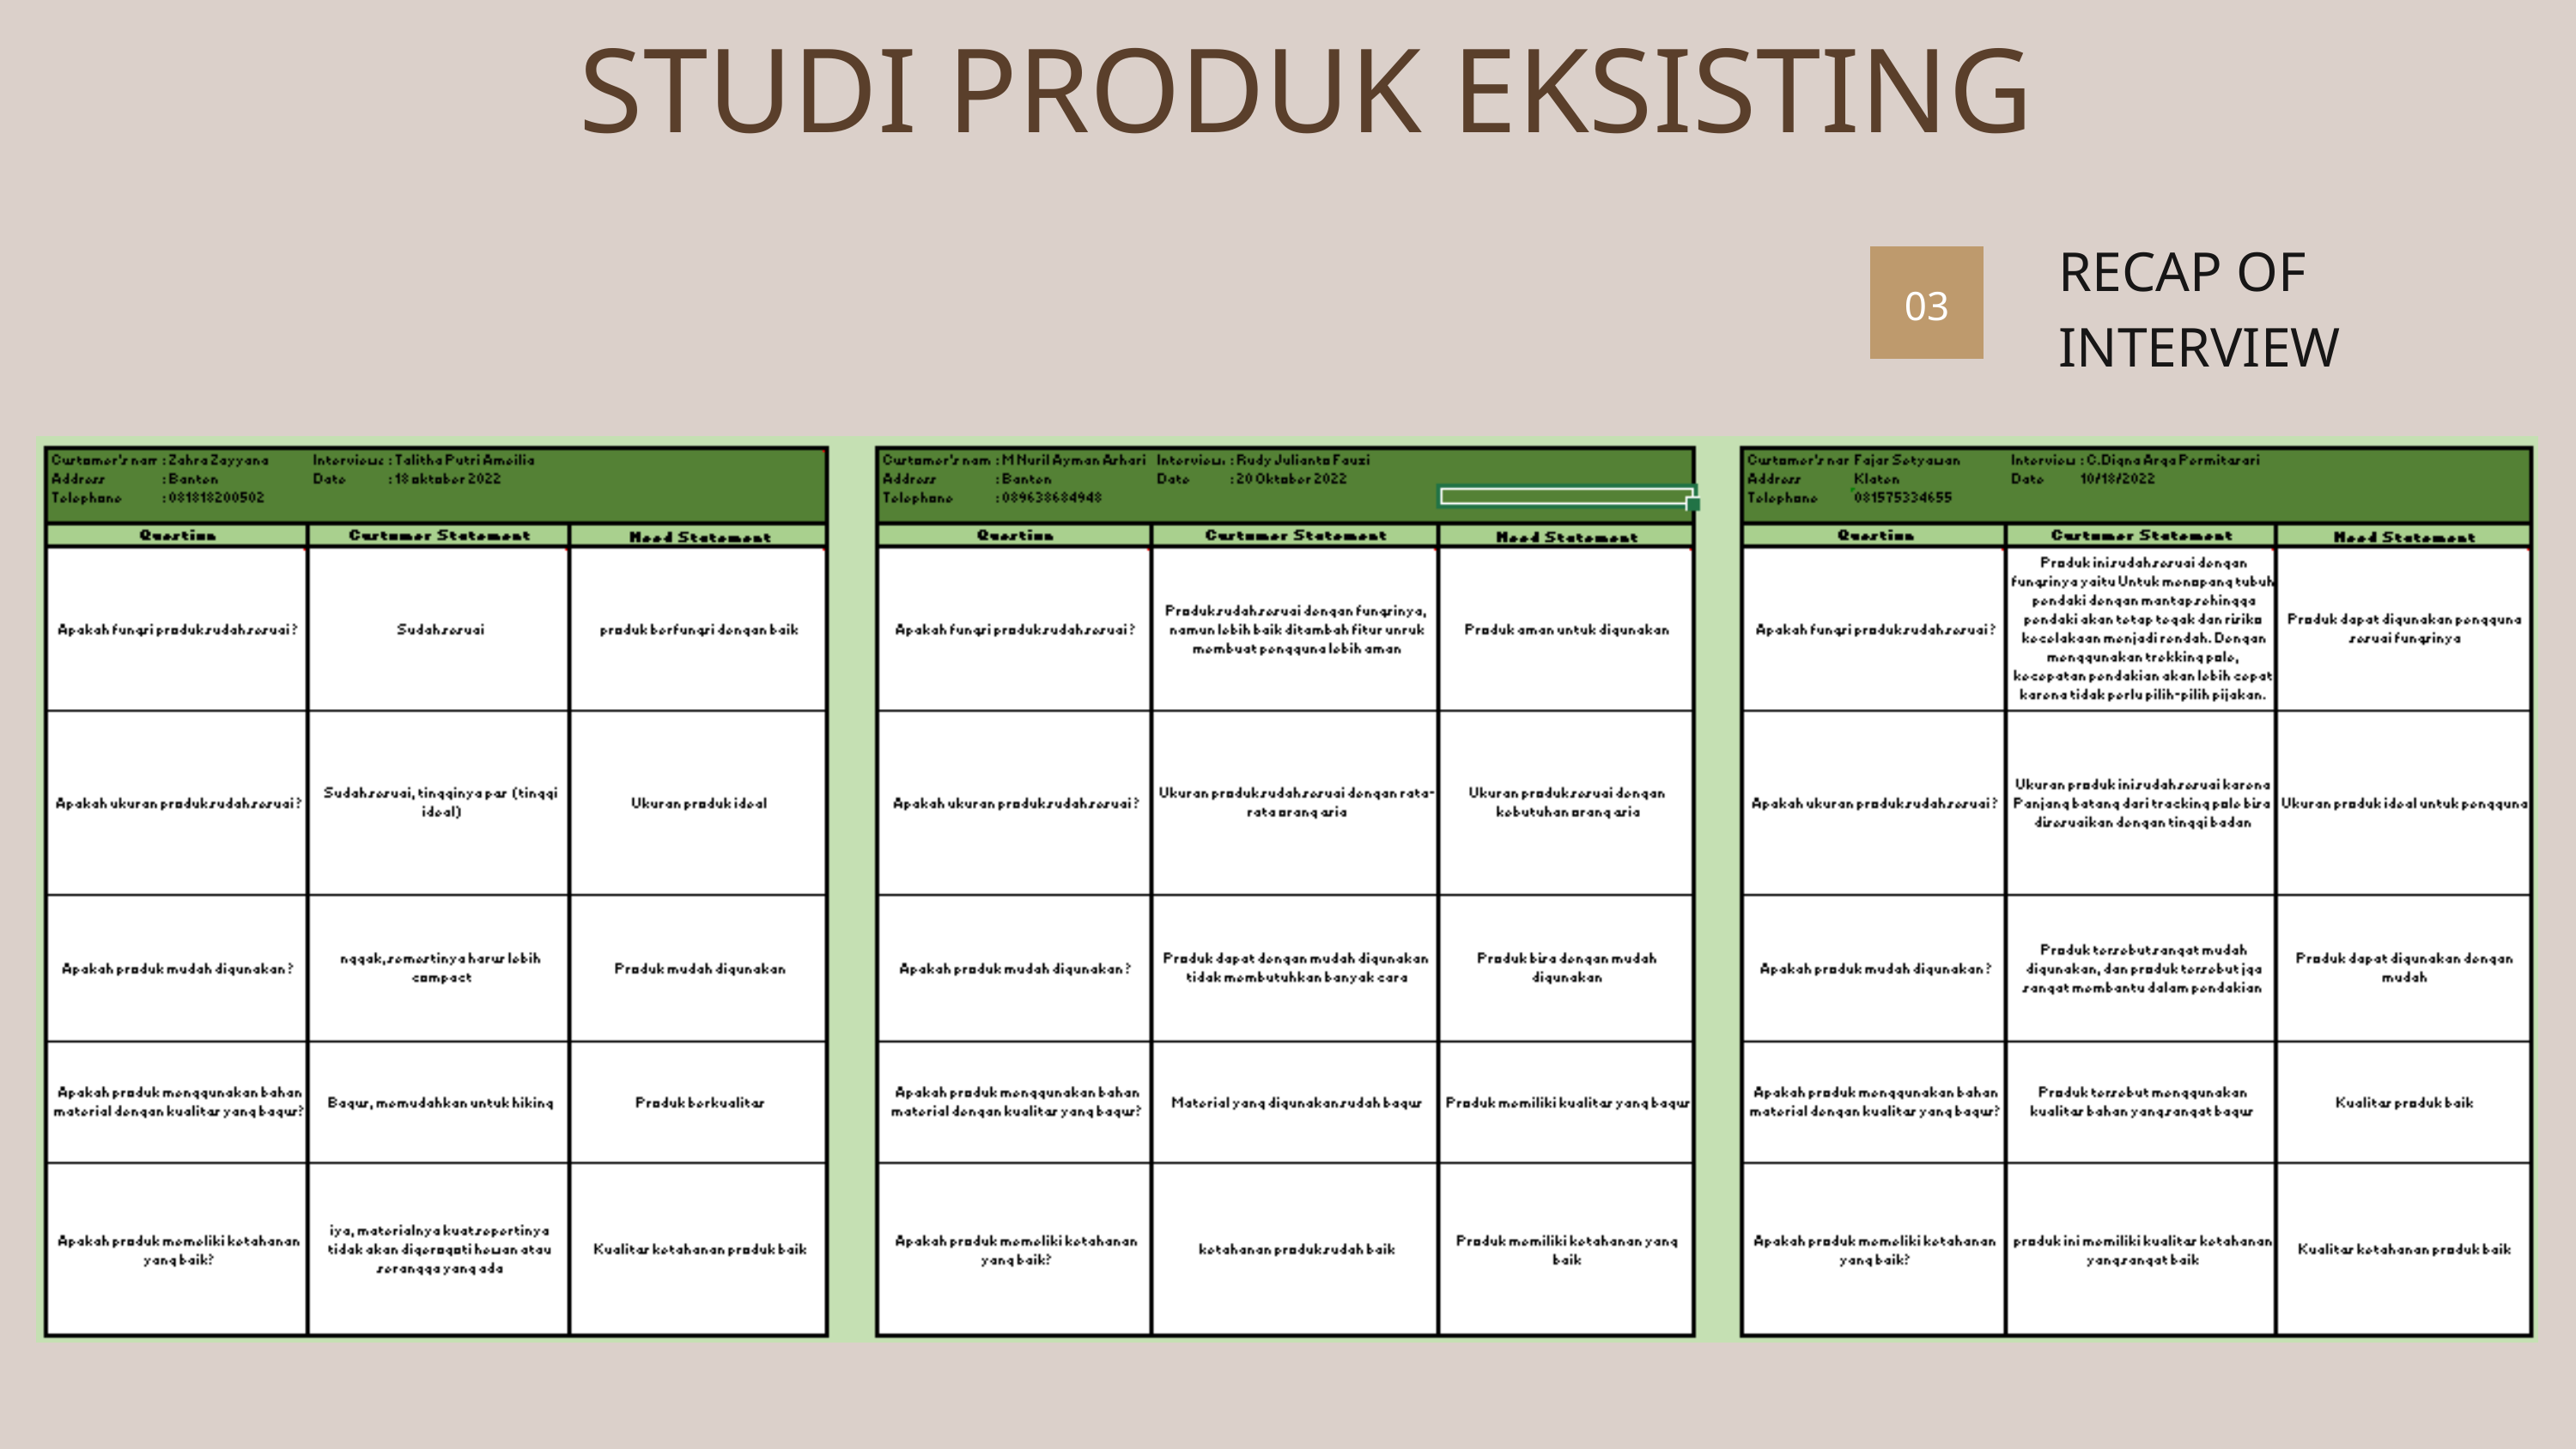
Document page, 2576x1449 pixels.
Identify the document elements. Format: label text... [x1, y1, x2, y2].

text_box RECAP OF INTERVIEW [2058, 227, 2501, 378]
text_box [1870, 246, 1984, 360]
picture [36, 435, 2538, 1343]
text_box STUDI PRODUK EKSISTING [262, 4, 2352, 156]
